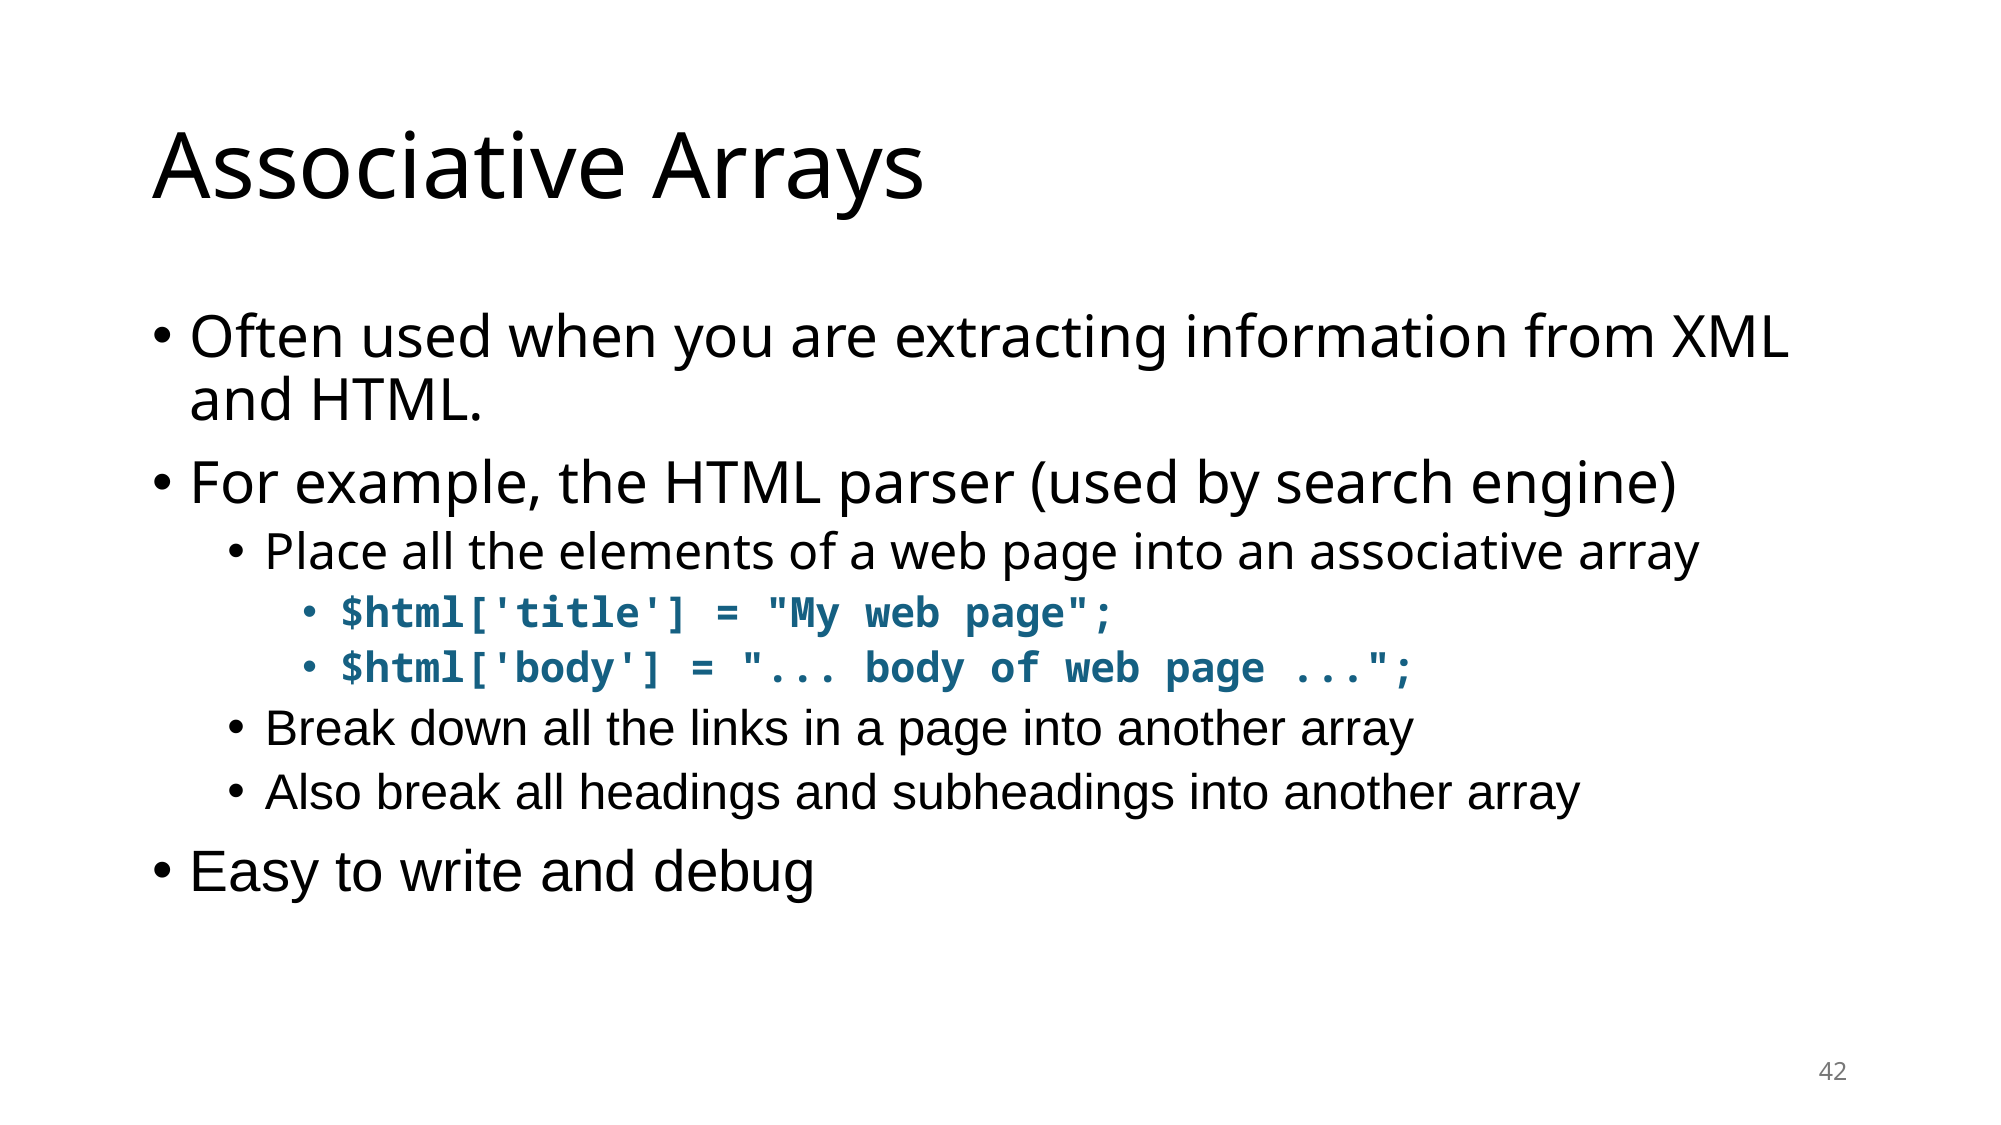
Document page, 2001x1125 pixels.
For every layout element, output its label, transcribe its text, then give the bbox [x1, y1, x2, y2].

list Often used when you are extracting information from XML and HTML. For example, the HTML parser (used by search engine) Place all the elements of a web page into an associative array $html['title'] = "My web page"; $html['body'] = "... body of web page ..."; Break down all the links in a page into another array Also break all headings and subheadings into another array Easy to write and debug [137, 299, 1863, 1014]
slide_number 42 [1412, 1042, 1863, 1103]
title Associative Arrays [137, 59, 1863, 278]
